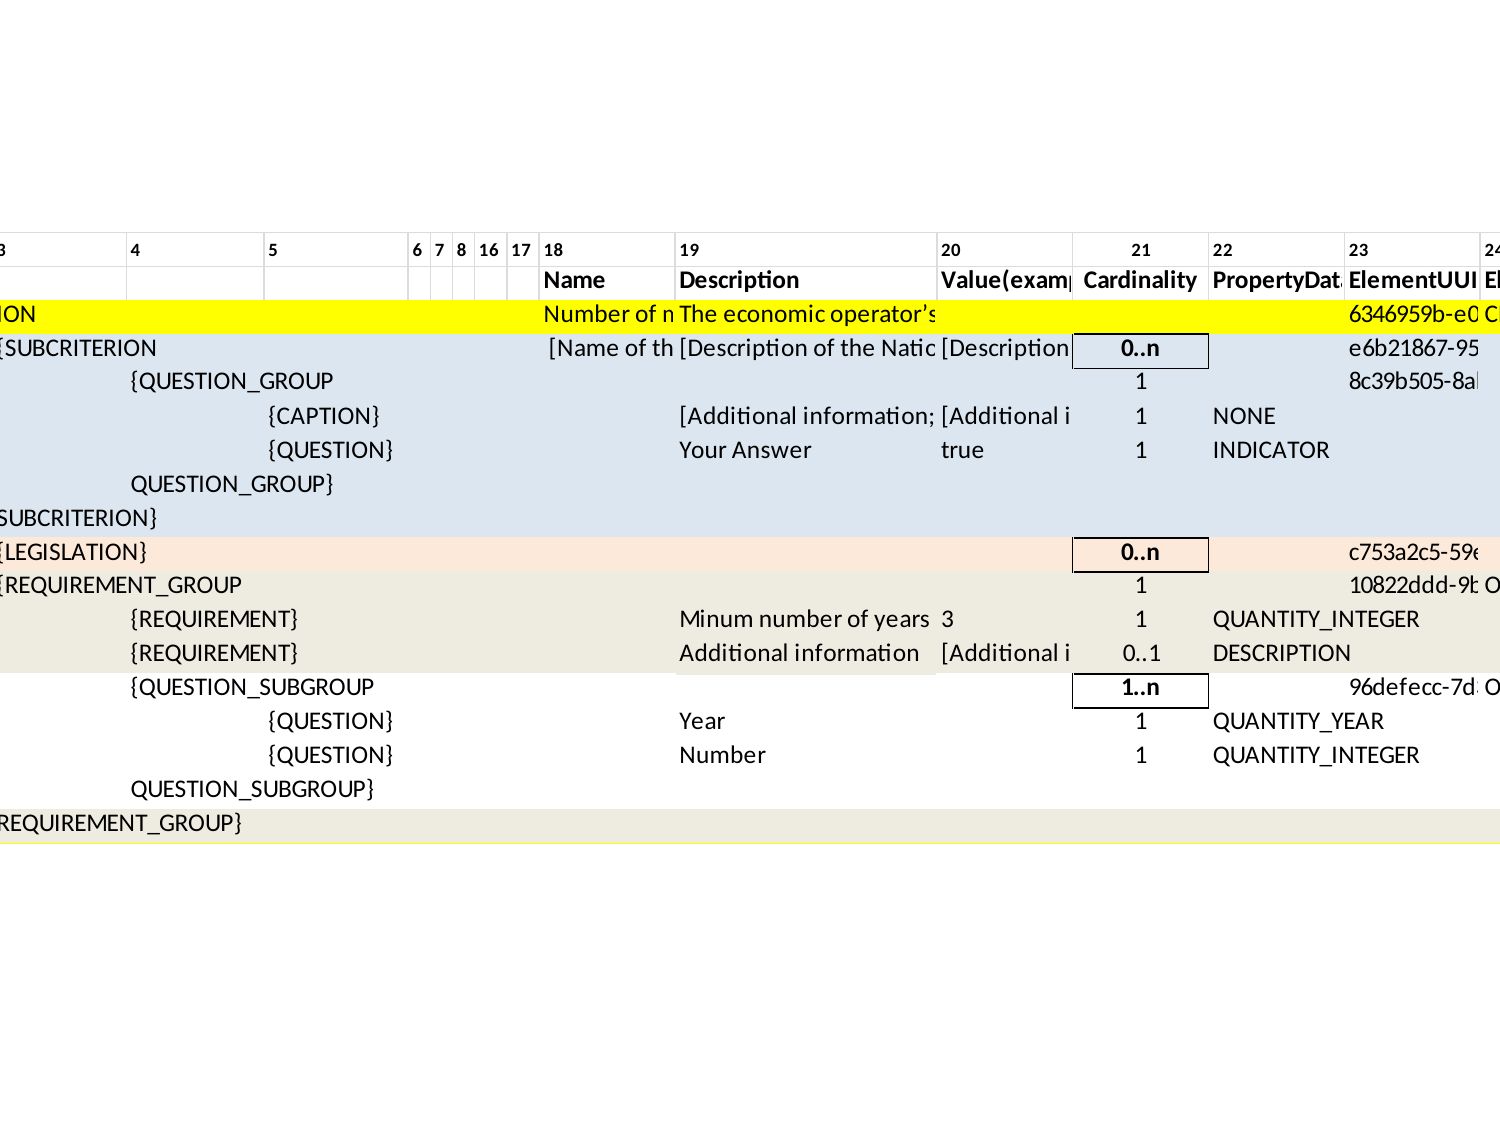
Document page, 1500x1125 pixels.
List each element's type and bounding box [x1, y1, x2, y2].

text_box [0, 231, 1500, 845]
